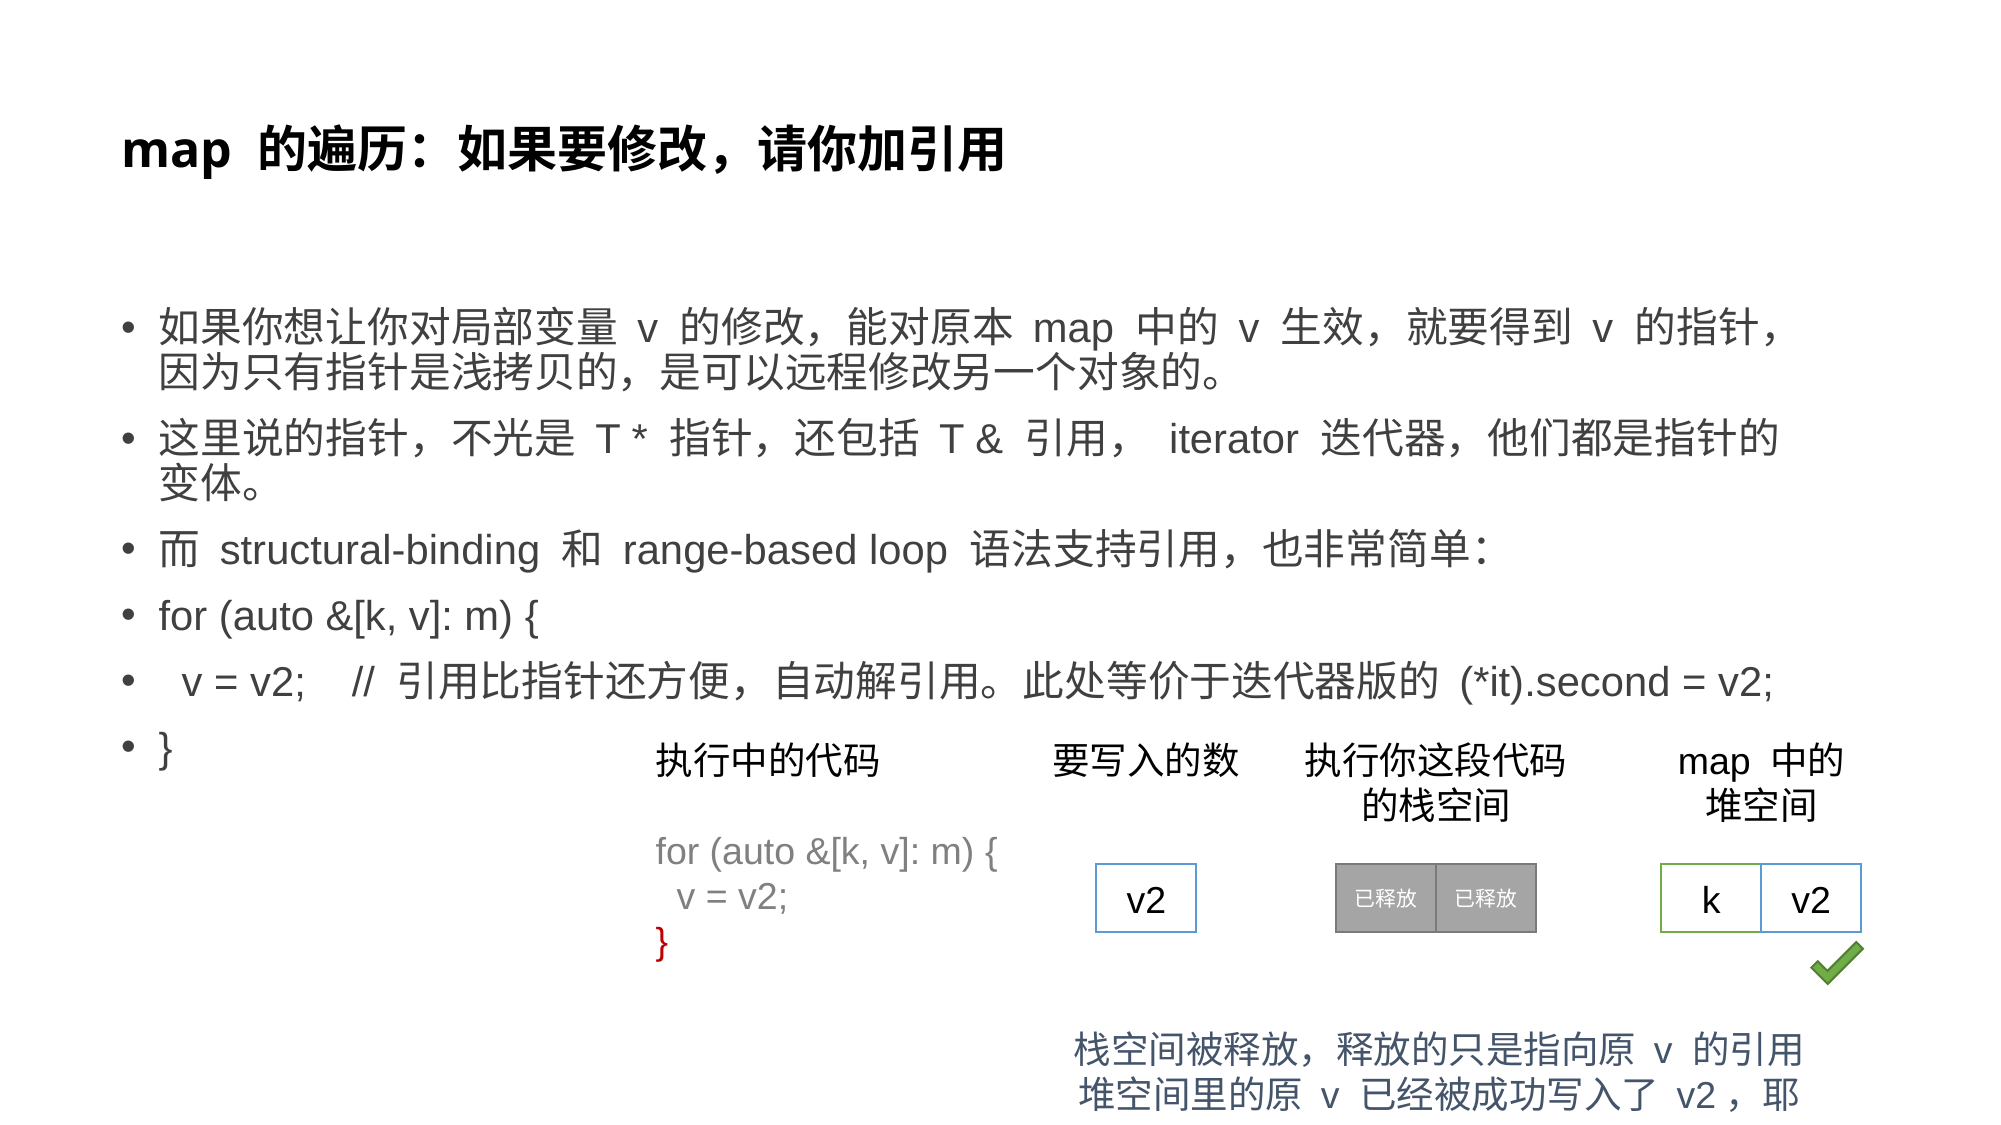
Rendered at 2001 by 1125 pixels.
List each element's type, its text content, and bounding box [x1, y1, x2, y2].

text_box 执行你这段代码 的栈空间 [1289, 729, 1583, 835]
text_box k [1660, 863, 1760, 933]
text_box 已释放 [1435, 863, 1537, 933]
text_box v2 [1760, 863, 1862, 933]
text_box 执行中的代码 for (auto &[k, v]: m) { v = v2; } [640, 729, 1013, 970]
text_box 要写入的数 [1037, 729, 1255, 790]
text_box map 中的 堆空间 [1663, 729, 1860, 835]
text_box 已释放 [1335, 863, 1435, 933]
text_box [1809, 940, 1865, 986]
title map 的遍历：如果要修改，请你加引用 [106, 42, 1832, 260]
list 如果你想让你对局部变量 v 的修改，能对原本 map 中的 v 生效，就要得到 v 的指针，因为只有指针是浅拷贝的，是可以远程修改另一个对象的。 这里说的指针，不光是 T * 指针，还包括 T & 引用， iterator 迭代器，他们都是指针的变体。 而 structural-binding 和 range-based loop 语法支持引用，也非常简单： for (auto &[k, v]: m) { v = v2; // 引用比指针还方便，自动解引用。此处等价于迭代器版的 (*it).second = v2; } [106, 299, 1832, 1014]
text_box 栈空间被释放，释放的只是指向原 v 的引用 堆空间里的原 v 已经被成功写入了 v2，耶 [1059, 1019, 1820, 1124]
text_box v2 [1095, 863, 1197, 933]
